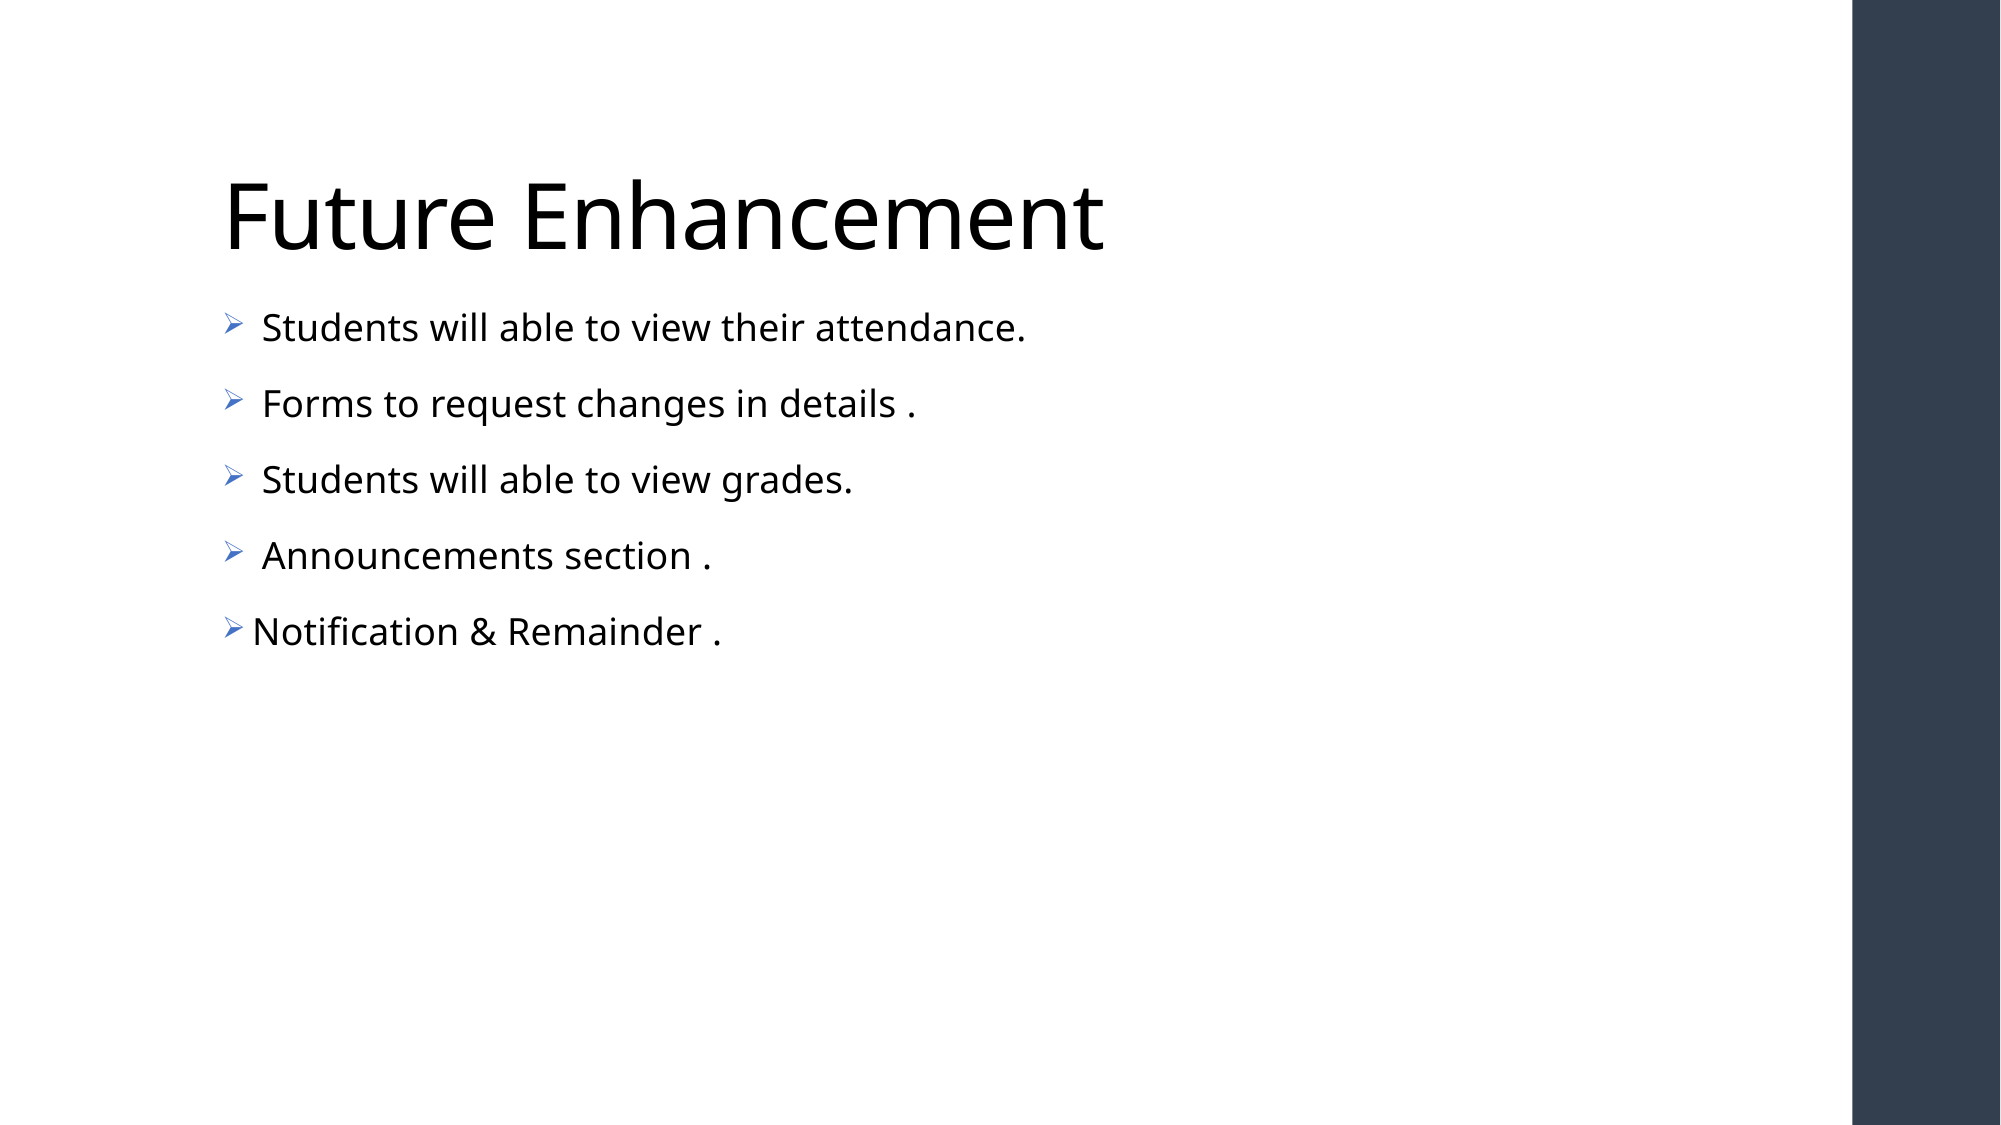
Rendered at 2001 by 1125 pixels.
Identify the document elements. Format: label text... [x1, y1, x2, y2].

title Future Enhancement [206, 60, 1797, 278]
list Students will able to view their attendance. Forms to request changes in details . Students will able to view grades. Announcements section . Notification & Remainder . [206, 299, 1617, 1014]
